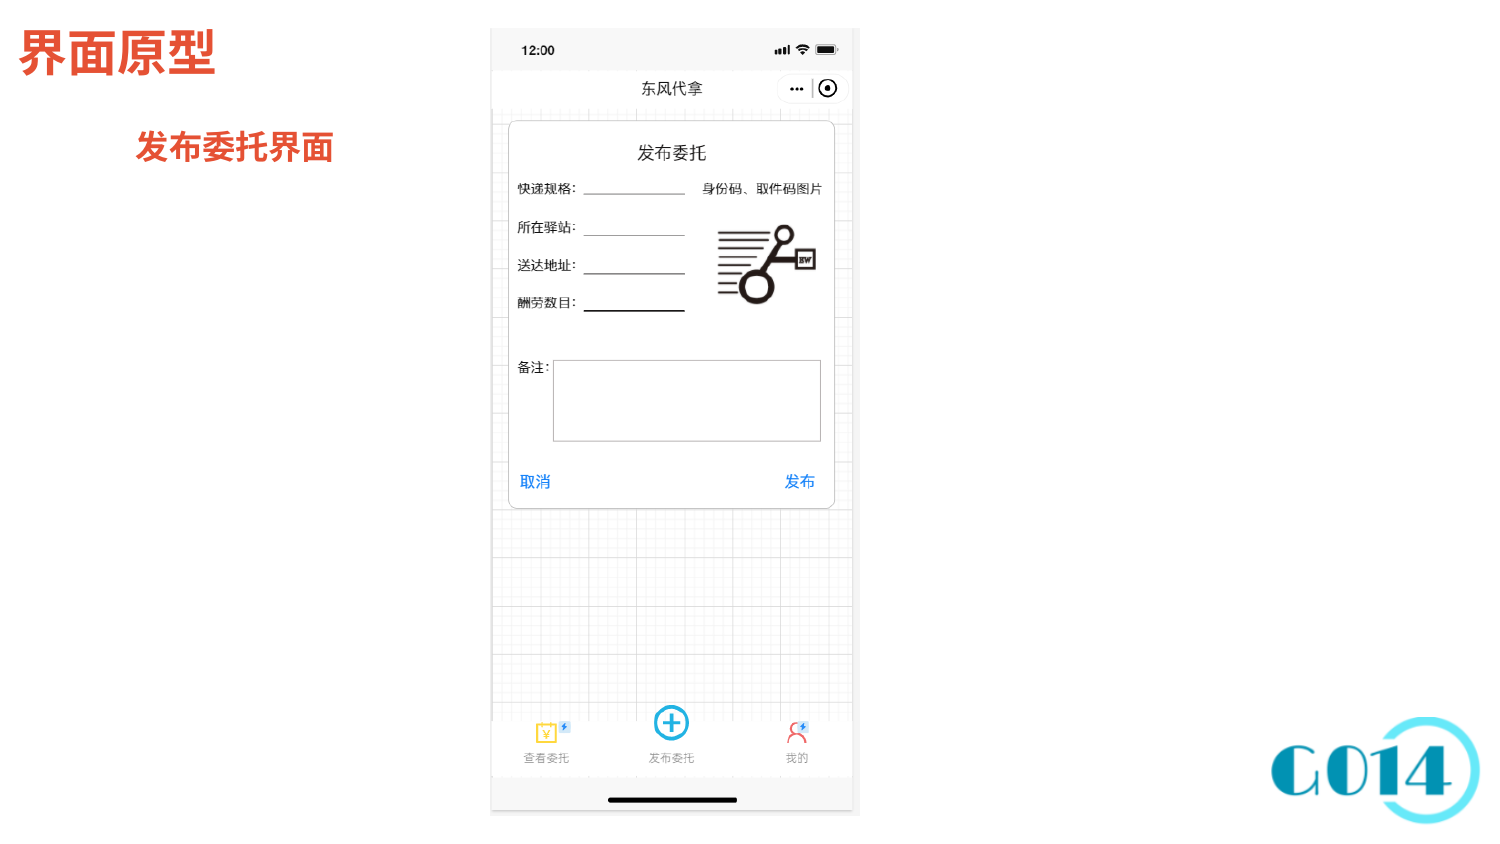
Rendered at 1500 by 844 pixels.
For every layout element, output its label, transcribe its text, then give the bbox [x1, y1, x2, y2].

picture [489, 28, 861, 816]
text_box 界面原型 [17, 20, 451, 83]
text_box 发布委托界面 [135, 126, 336, 167]
picture [1257, 716, 1491, 831]
